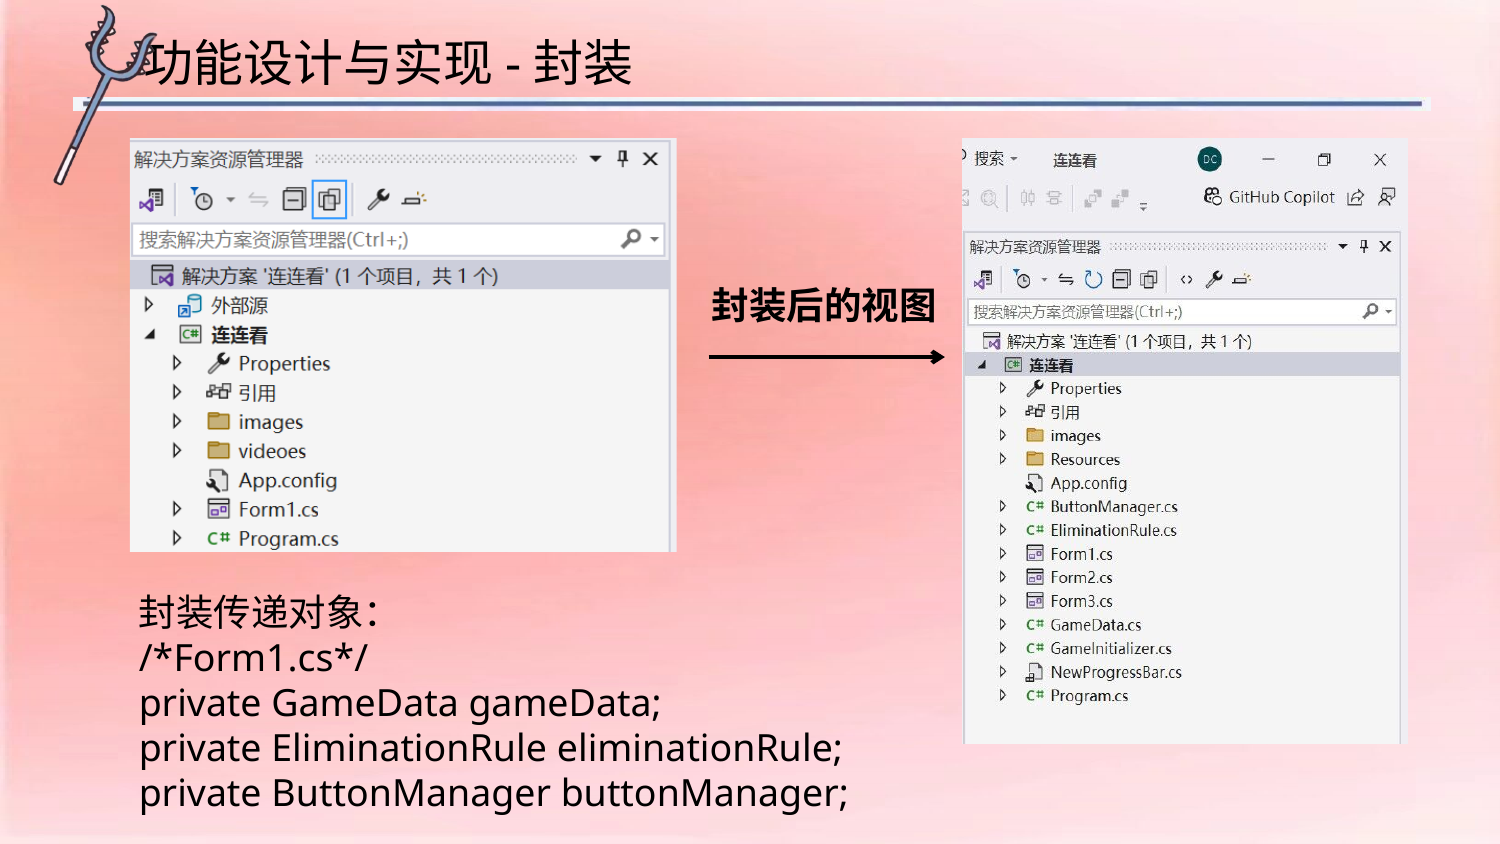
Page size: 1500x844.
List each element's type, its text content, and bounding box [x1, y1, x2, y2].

picture [0, 0, 1500, 844]
text_box 功能设计与实现-封装 [170, 26, 645, 96]
text_box 封装传递对象： /*Form1.cs*/ private GameData gameData; private EliminationRule eliminationRule; private ButtonManager buttonManager; [123, 581, 874, 822]
text_box 封装后的视图 [696, 274, 956, 374]
